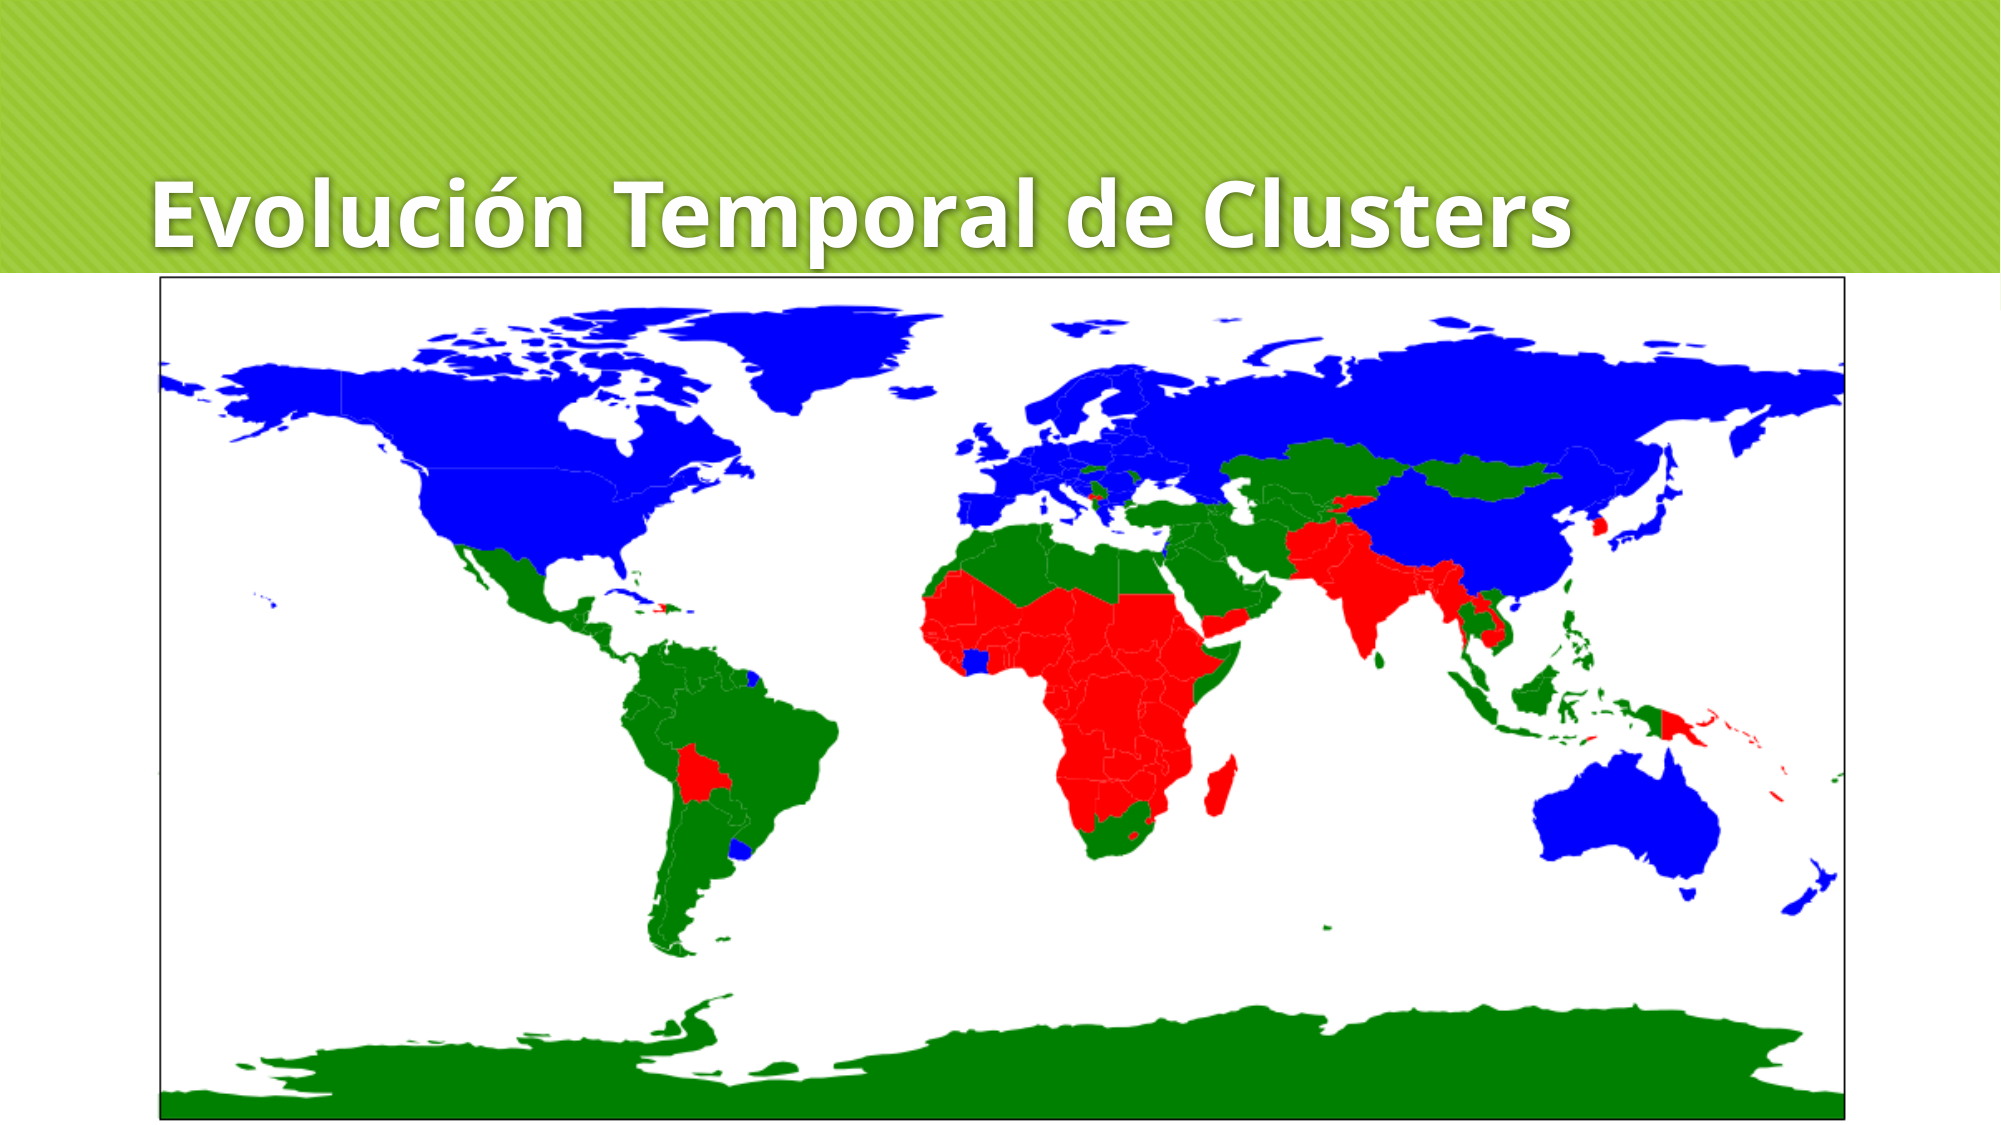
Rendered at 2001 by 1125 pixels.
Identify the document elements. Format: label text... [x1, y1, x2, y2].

picture [0, 272, 2000, 1125]
title Evolución Temporal de Clusters [132, 113, 1868, 272]
